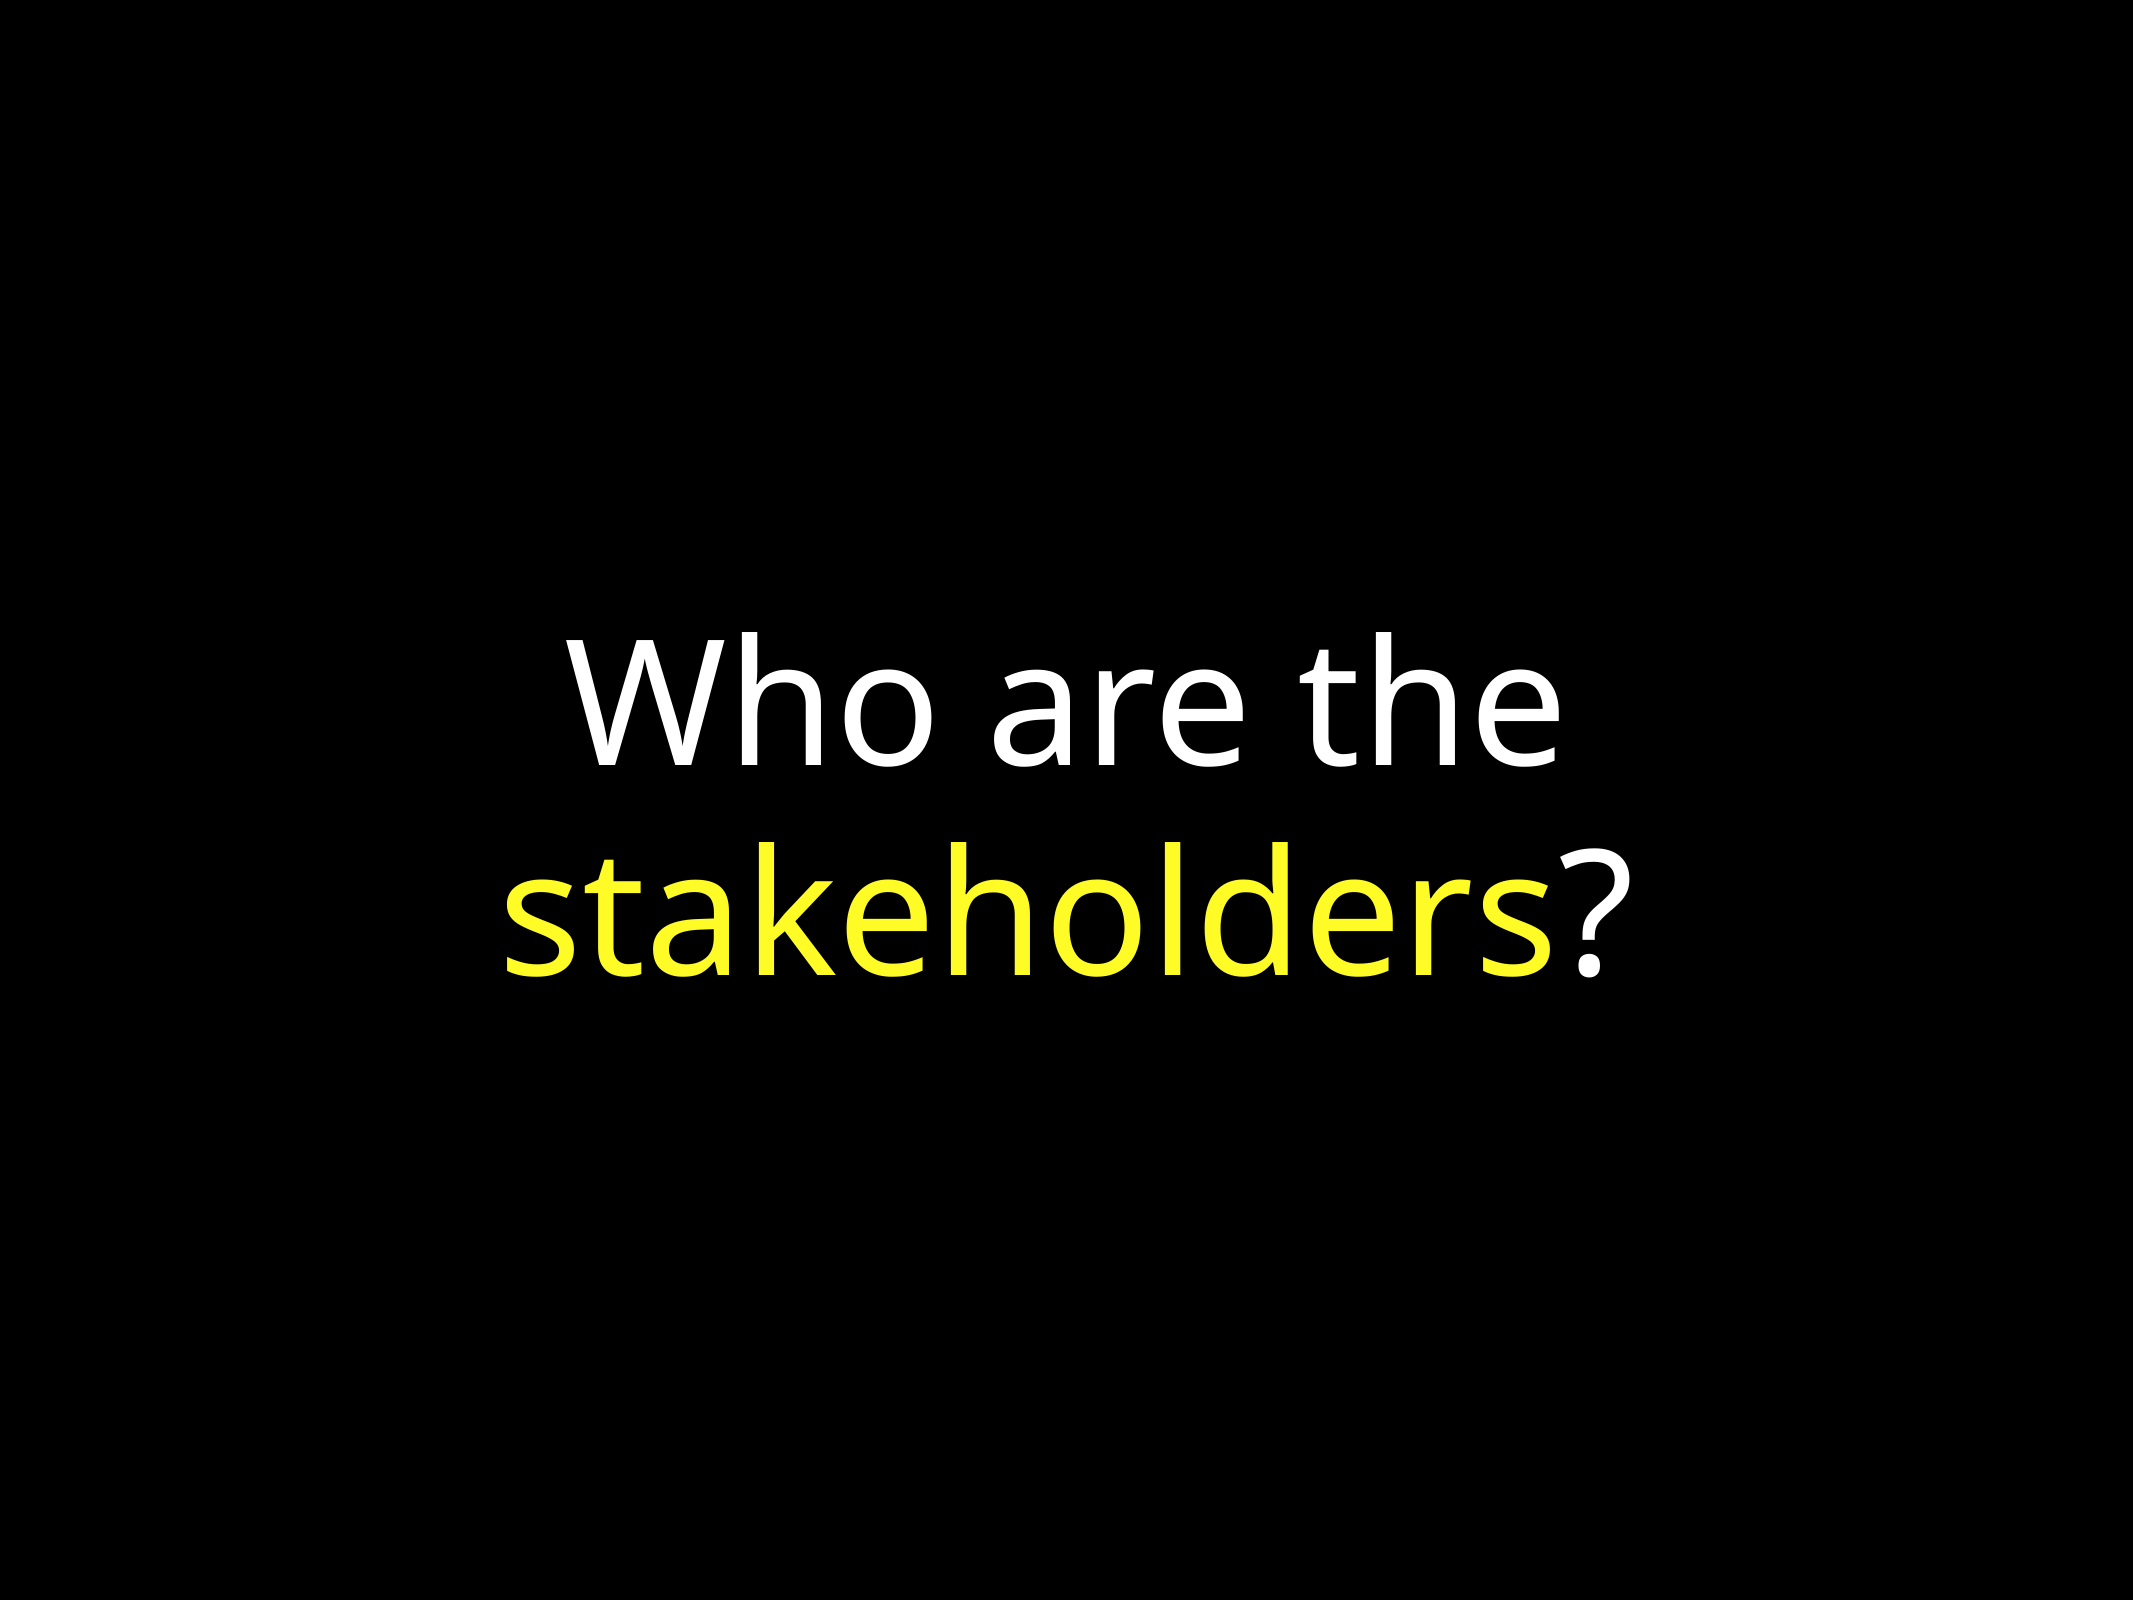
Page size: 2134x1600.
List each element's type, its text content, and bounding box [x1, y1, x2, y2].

title Who are the stakeholders? [207, 486, 1926, 1113]
